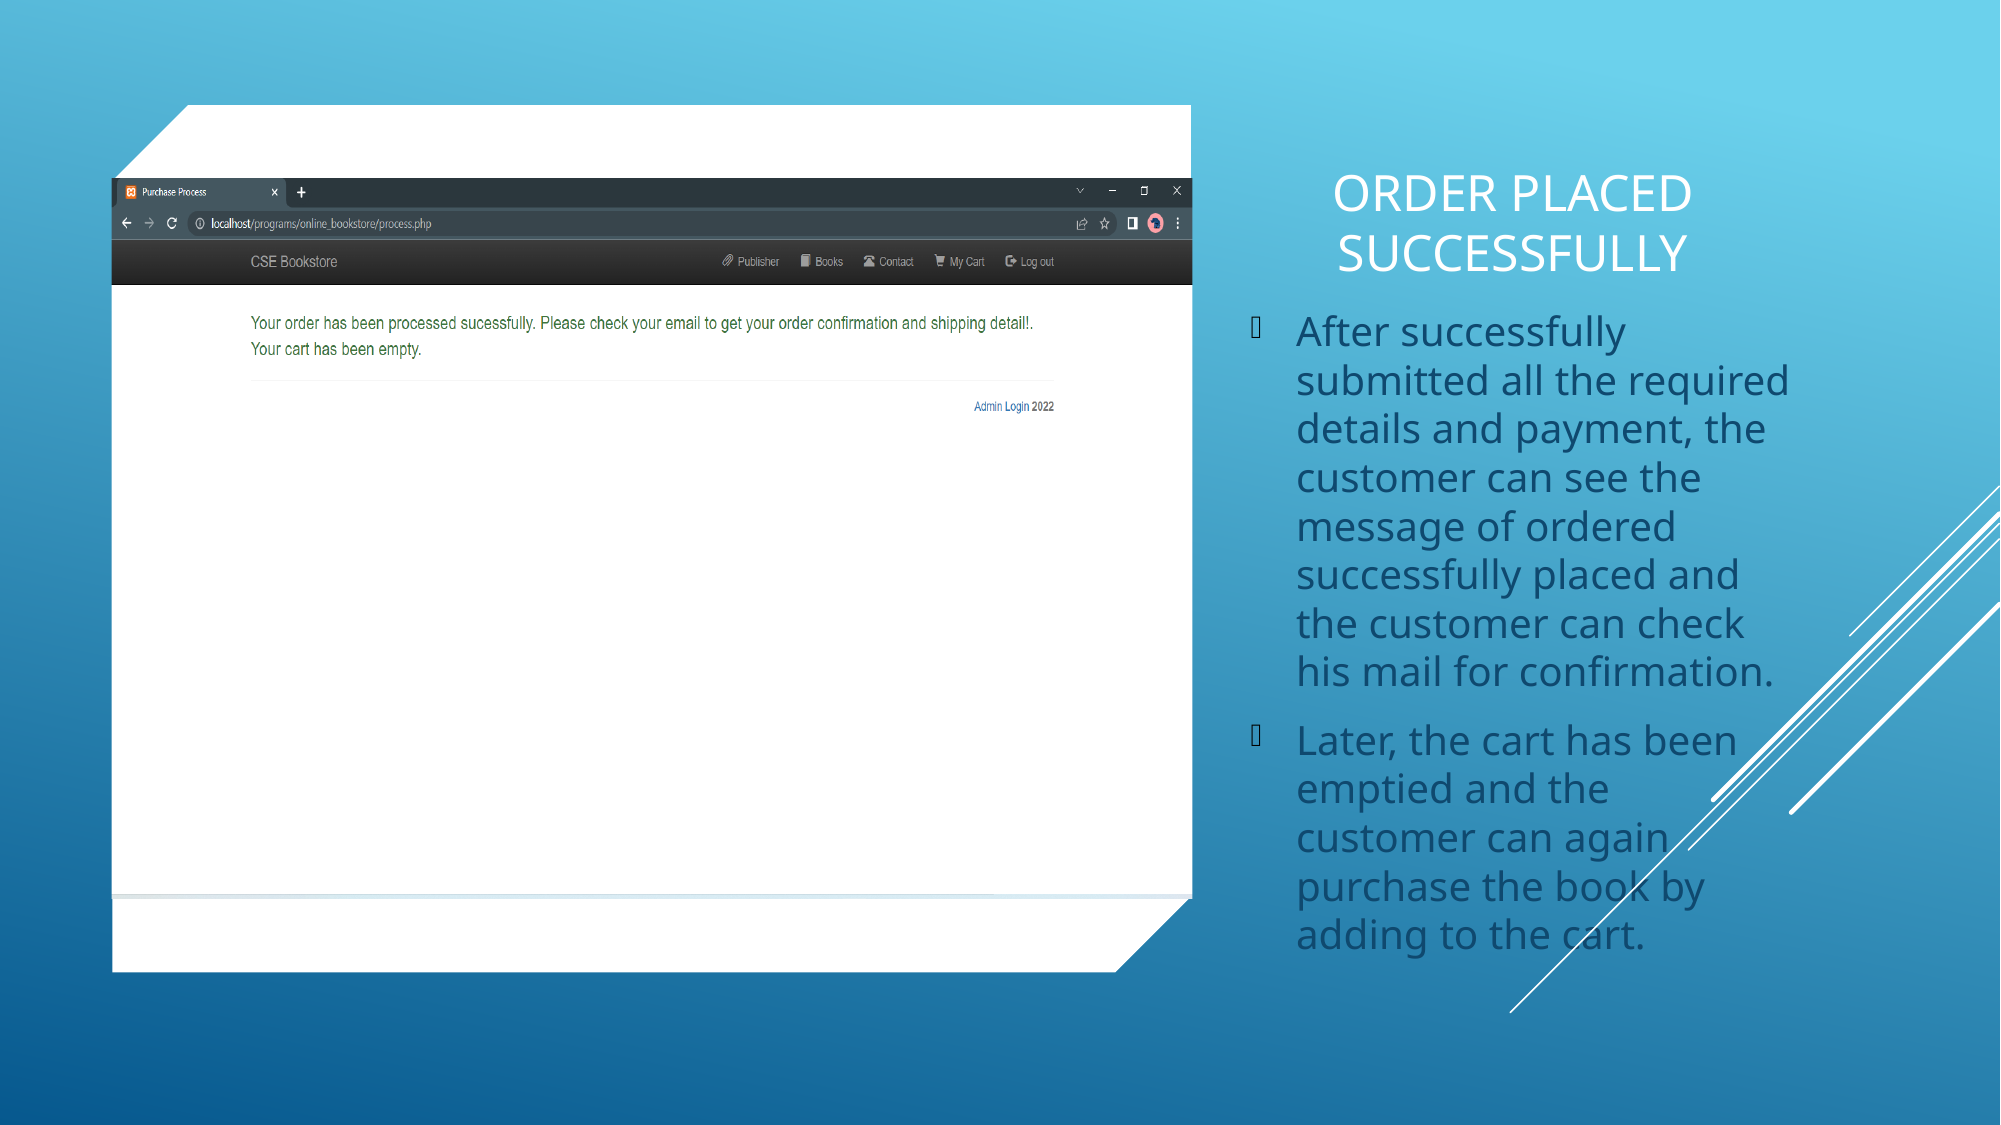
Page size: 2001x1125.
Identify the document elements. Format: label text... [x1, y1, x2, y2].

picture [111, 177, 1193, 899]
text_box [114, 103, 1193, 177]
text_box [1510, 485, 2000, 1013]
text_box [0, 0, 2000, 1125]
list After successfully submitted all the required details and payment, the customer can see the message of ordered successfully placed and the customer can check his mail for confirmation. Later, the cart has been emptied and the customer can again purchase the book by adding to the cart. [1235, 298, 1807, 999]
text_box [110, 180, 1191, 974]
title Order placed Successfully [1235, 101, 1791, 290]
